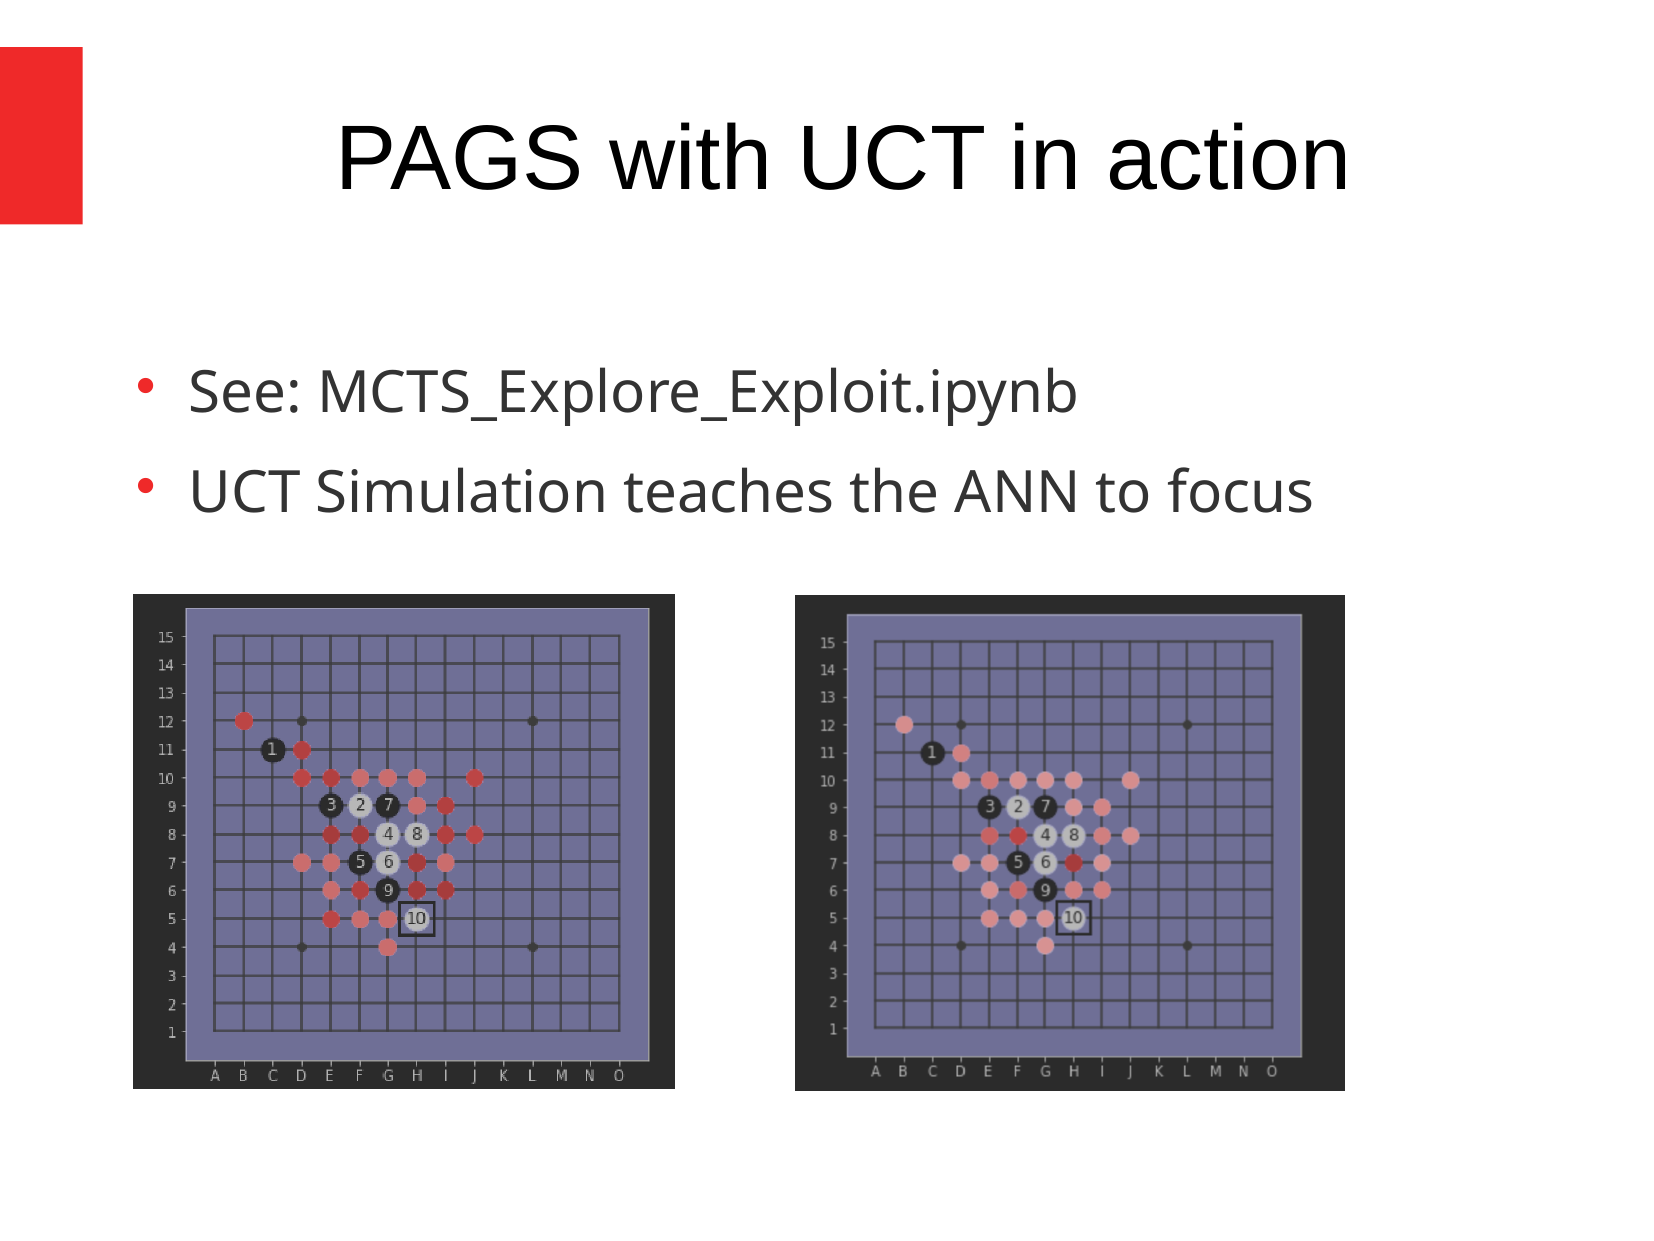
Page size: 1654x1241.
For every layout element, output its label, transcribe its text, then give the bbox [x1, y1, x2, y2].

text_box See: MCTS_Explore_Exploit.ipynb UCT Simulation teaches the ANN to focus [118, 354, 1536, 1074]
picture [794, 595, 1345, 1092]
picture [132, 594, 676, 1089]
text_box PAGS with UCT in action [118, 49, 1571, 257]
